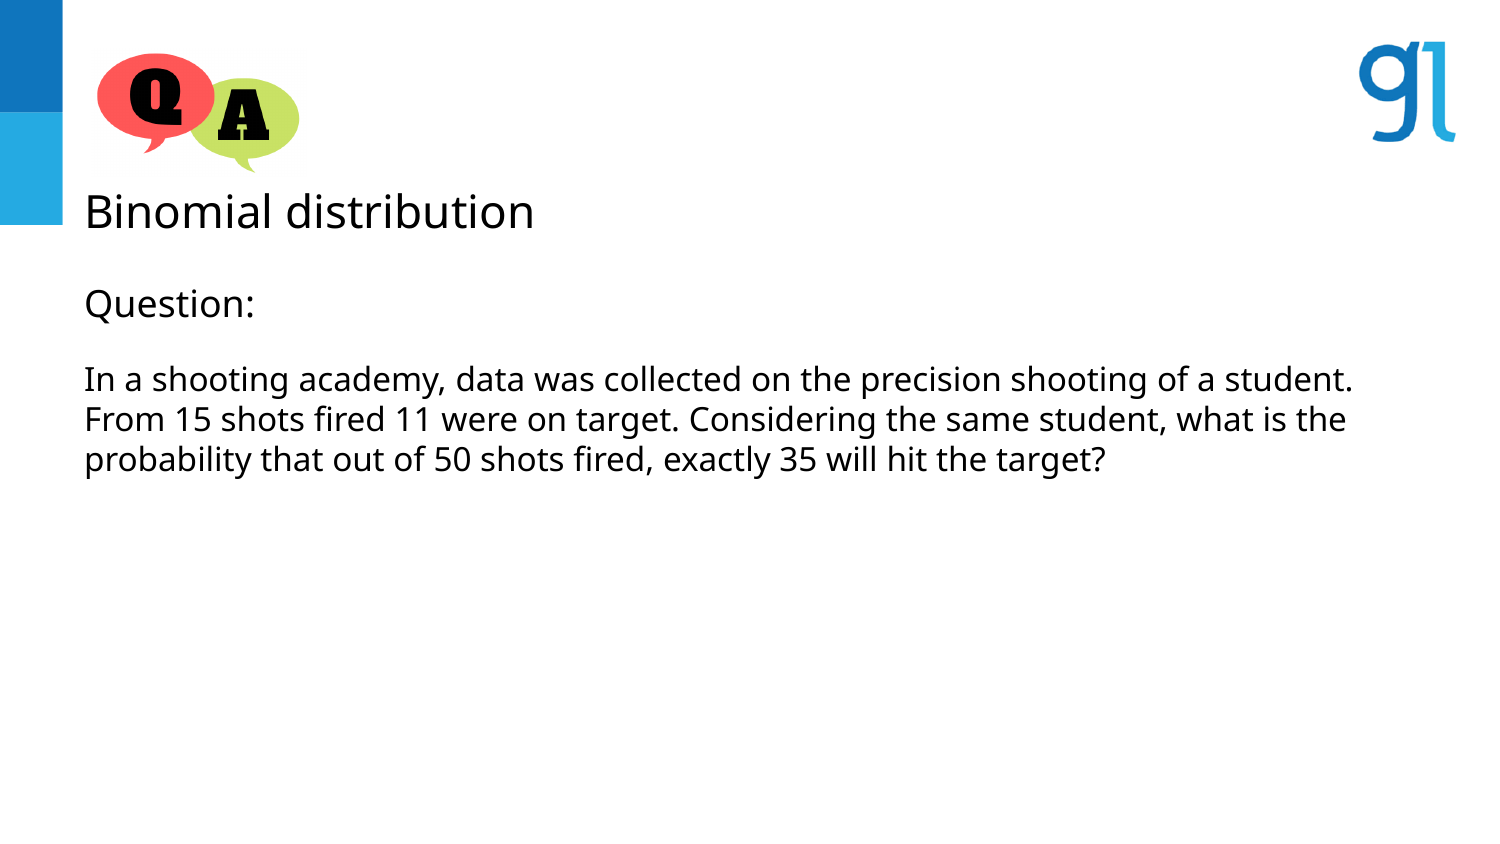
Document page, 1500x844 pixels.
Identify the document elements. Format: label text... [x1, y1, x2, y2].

picture [1331, 17, 1482, 167]
picture [91, 48, 307, 159]
list Question: In a shooting academy, data was collected on the precision shooting of a student. From 15 shots fired 11 were on target. Considering the same student, what is the probability that out of 50 shots fired, exactly 35 will hit the target? [69, 257, 1448, 741]
subtitle Binomial distribution [69, 159, 946, 225]
